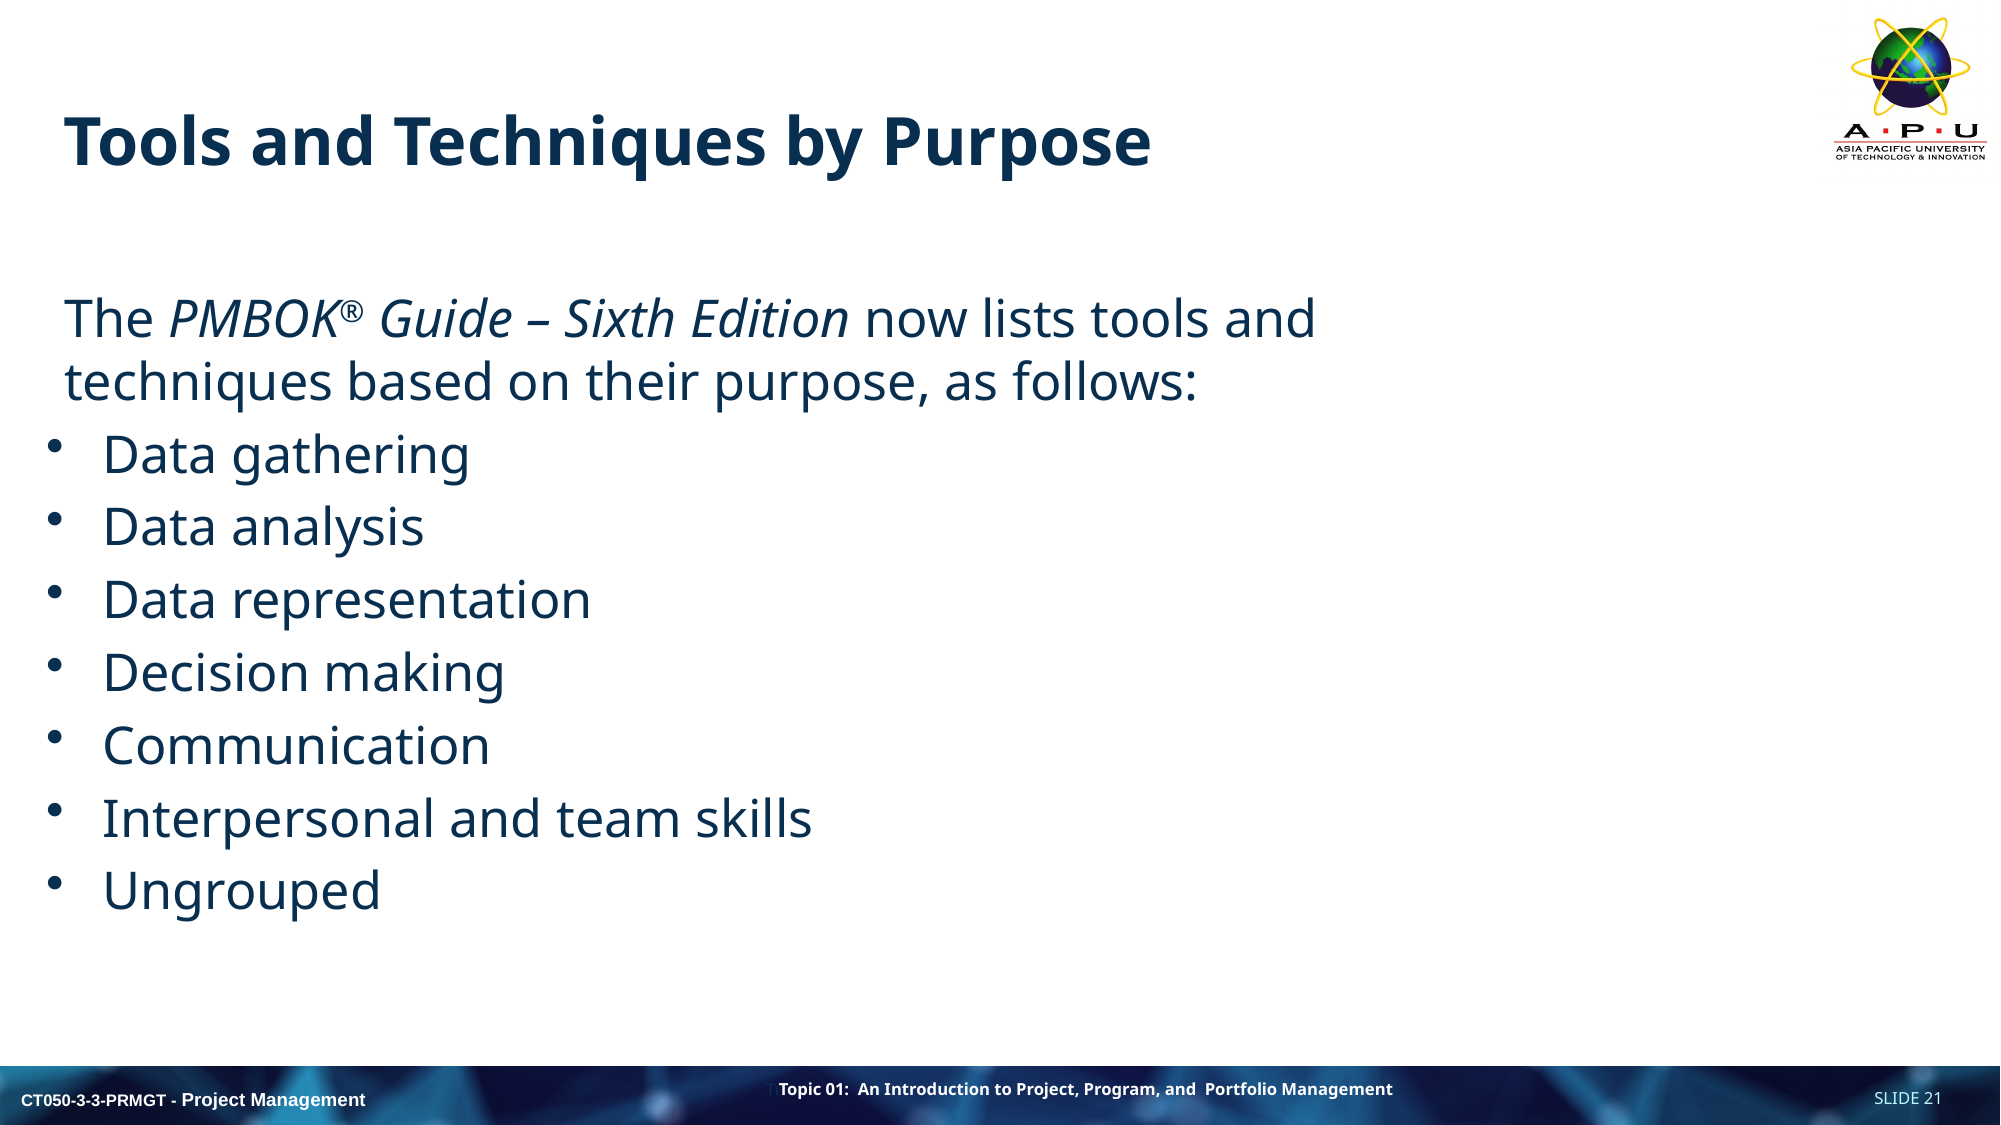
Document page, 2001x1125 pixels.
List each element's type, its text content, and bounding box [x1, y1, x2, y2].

picture [0, 1066, 2000, 1125]
title Tools and Techniques by Purpose [48, 45, 1764, 233]
picture [1822, 0, 2000, 178]
text_box The PMBOK® Guide – Sixth Edition now lists tools and techniques based on their purpose, as follows: Data gathering Data analysis Data representation Decision making Communication Interpersonal and team skills Ungrouped [31, 278, 1477, 1021]
